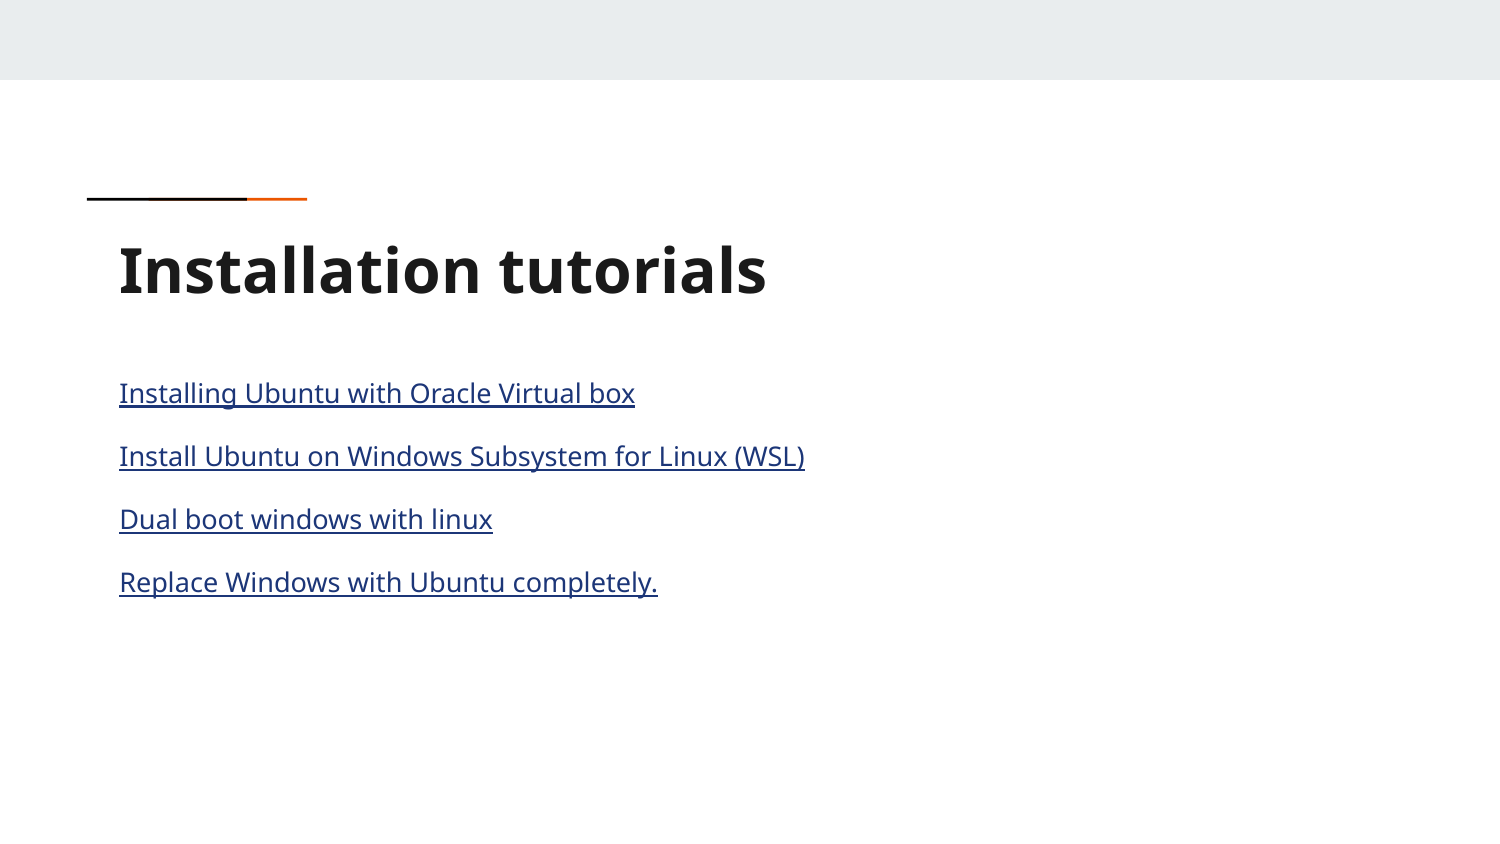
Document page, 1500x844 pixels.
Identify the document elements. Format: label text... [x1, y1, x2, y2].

list Installing Ubuntu with Oracle Virtual box Install Ubuntu on Windows Subsystem for Linux (WSL) Dual boot windows with linux Replace Windows with Ubuntu completely. [119, 355, 1381, 645]
title Installation tutorials [119, 216, 1381, 305]
